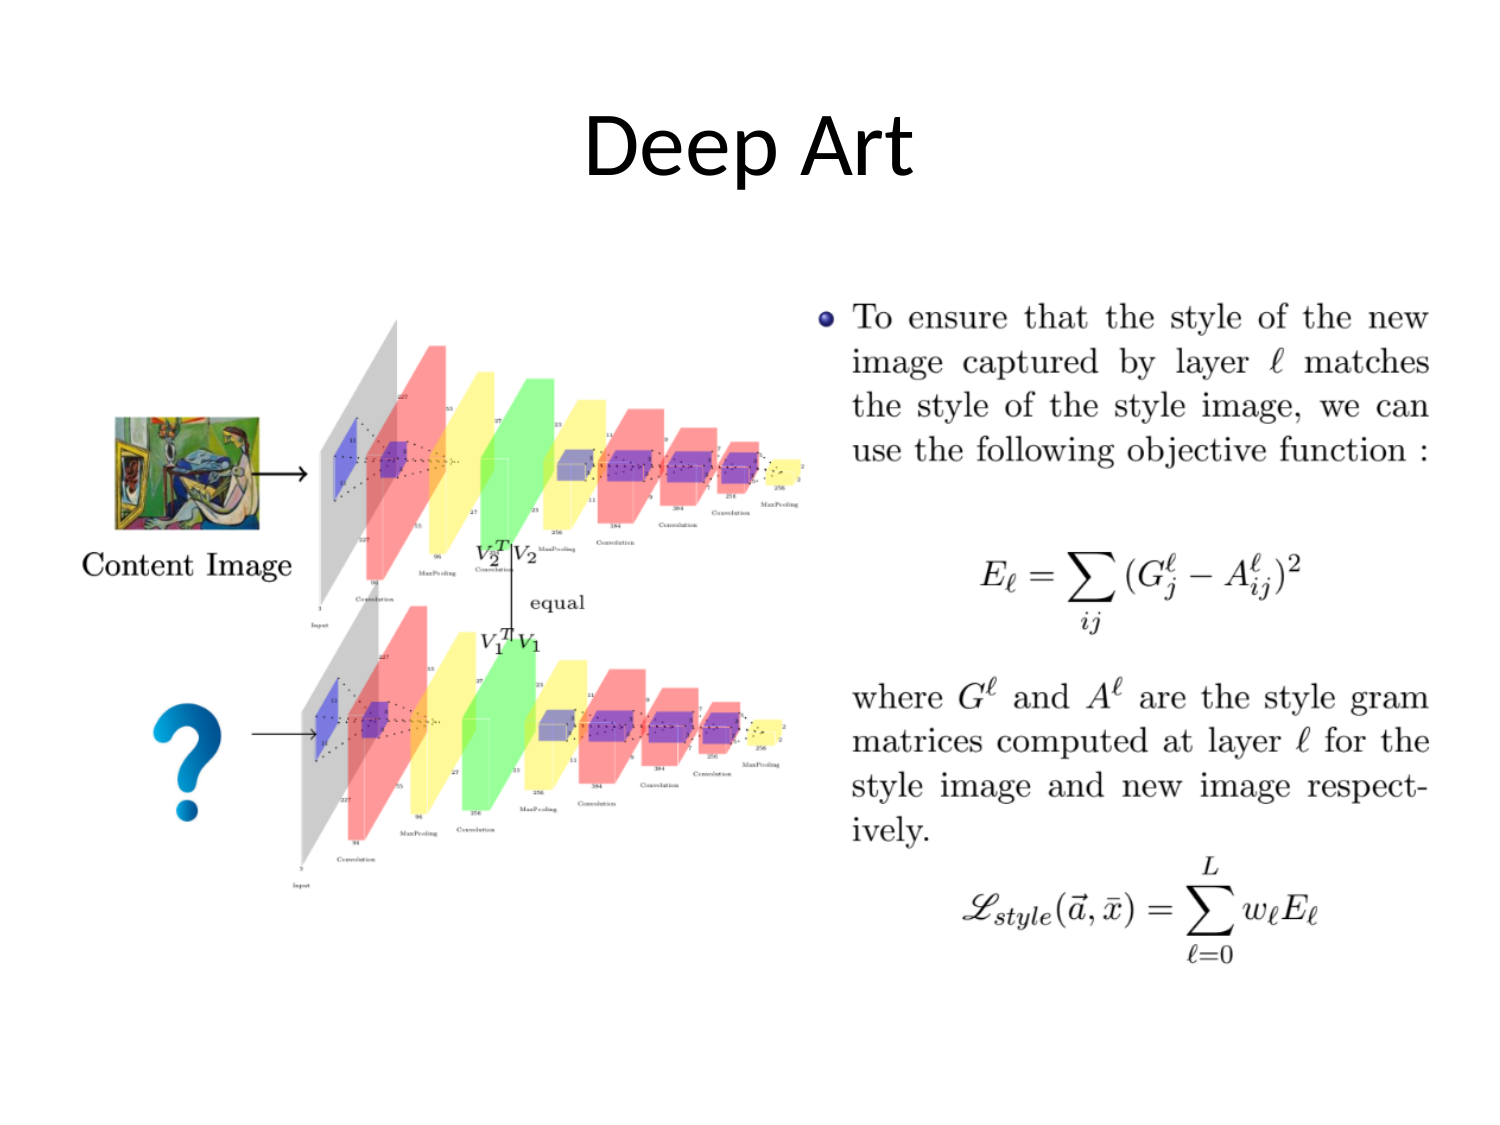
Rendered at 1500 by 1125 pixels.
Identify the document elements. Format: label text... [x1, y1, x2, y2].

picture [41, 266, 1461, 981]
title Deep Art [75, 45, 1425, 233]
